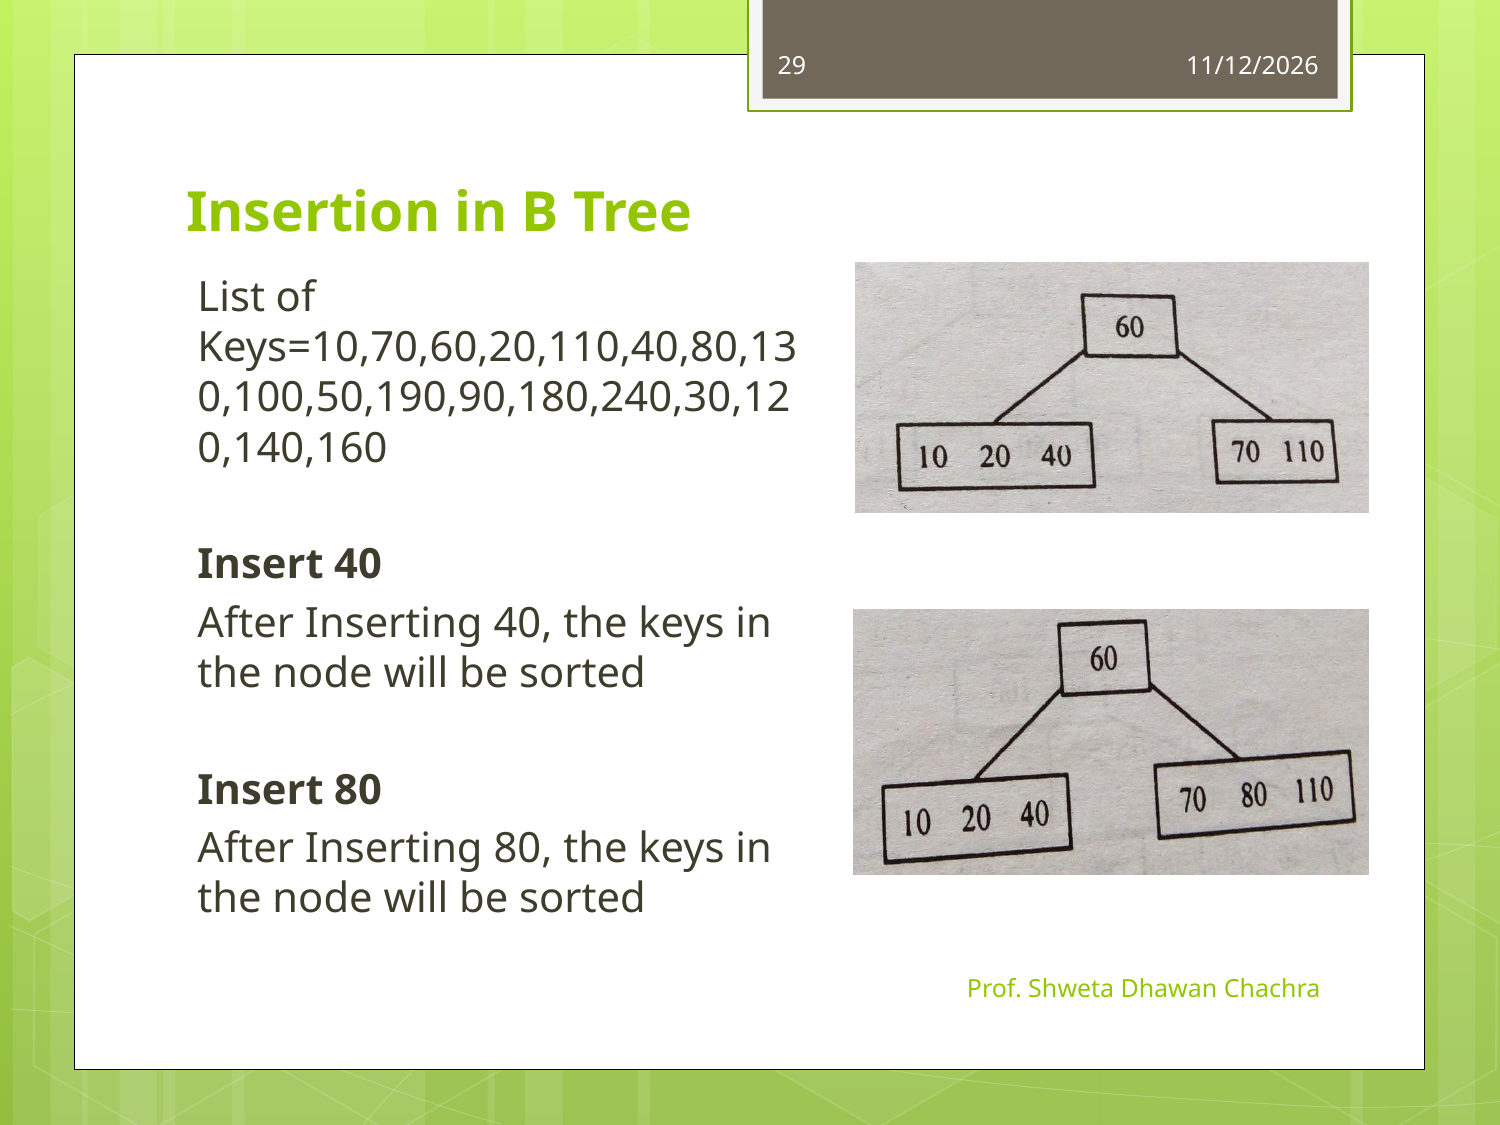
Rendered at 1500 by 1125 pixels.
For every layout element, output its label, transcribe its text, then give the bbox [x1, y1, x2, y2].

picture [854, 262, 1369, 513]
title Insertion in B Tree [171, 168, 1324, 250]
text_box List of Keys=10,70,60,20,110,40,80,130,100,50,190,90,180,240,30,120,140,160 Insert 40 After Inserting 40, the keys in the node will be sorted Insert 80 After Inserting 80, the keys in the node will be sorted [171, 262, 825, 957]
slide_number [983, 36, 1334, 97]
footer Prof. Shweta Dhawan Chachra [761, 960, 1336, 1020]
slide_number 29 [762, 36, 982, 97]
picture [853, 609, 1369, 876]
